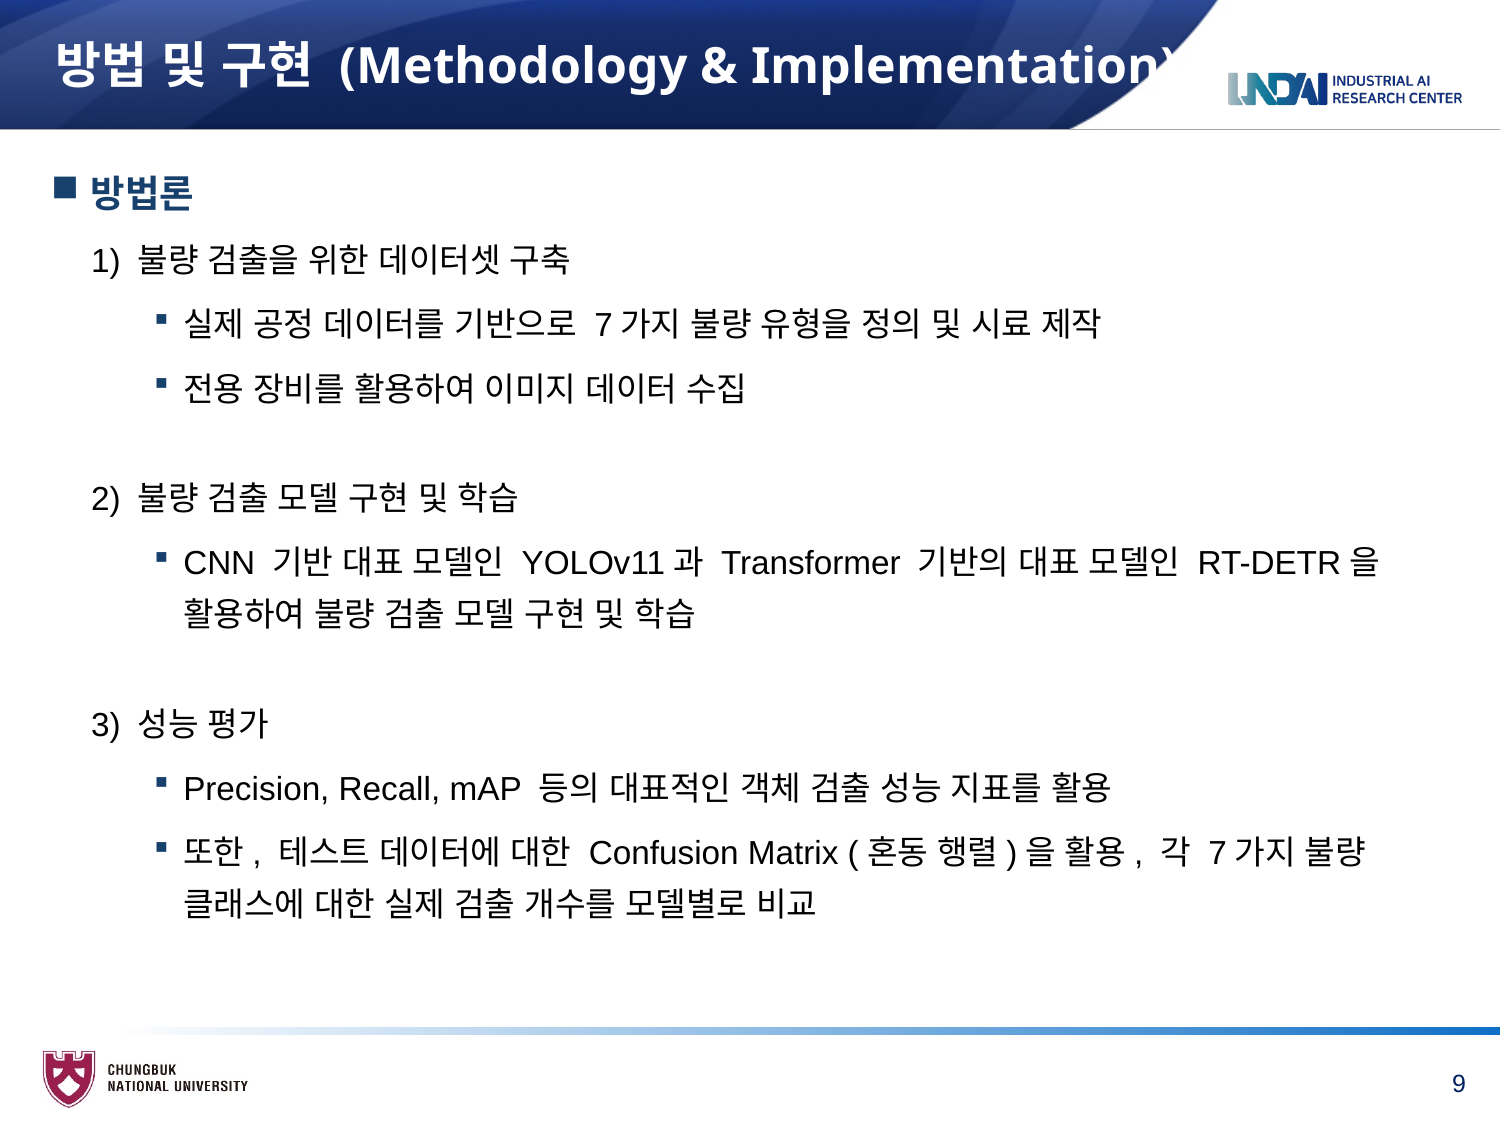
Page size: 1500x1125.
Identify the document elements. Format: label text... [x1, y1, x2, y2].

title 방법 및 구현 (Methodology & Implementation) [55, 10, 1375, 116]
text_box 방법론 1) 불량 검출을 위한 데이터셋 구축 실제 공정 데이터를 기반으로 7가지 불량 유형을 정의 및 시료 제작 전용 장비를 활용하여 이미지 데이터 수집 2) 불량 검출 모델 구현 및 학습 CNN 기반 대표 모델인 YOLOv11과 Transformer 기반의 대표 모델인 RT-DETR을 활용하여 불량 검출 모델 구현 및 학습 3) 성능 평가 Precision, Recall, mAP 등의 대표적인 객체 검출 성능 지표를 활용 또한, 테스트 데이터에 대한 Confusion Matrix (혼동 행렬)을 활용, 각 7가지 불량 클래스에 대한 실제 검출 개수를 모델별로 비교 [51, 156, 1451, 924]
picture [41, 1049, 249, 1109]
picture [0, 0, 1500, 129]
